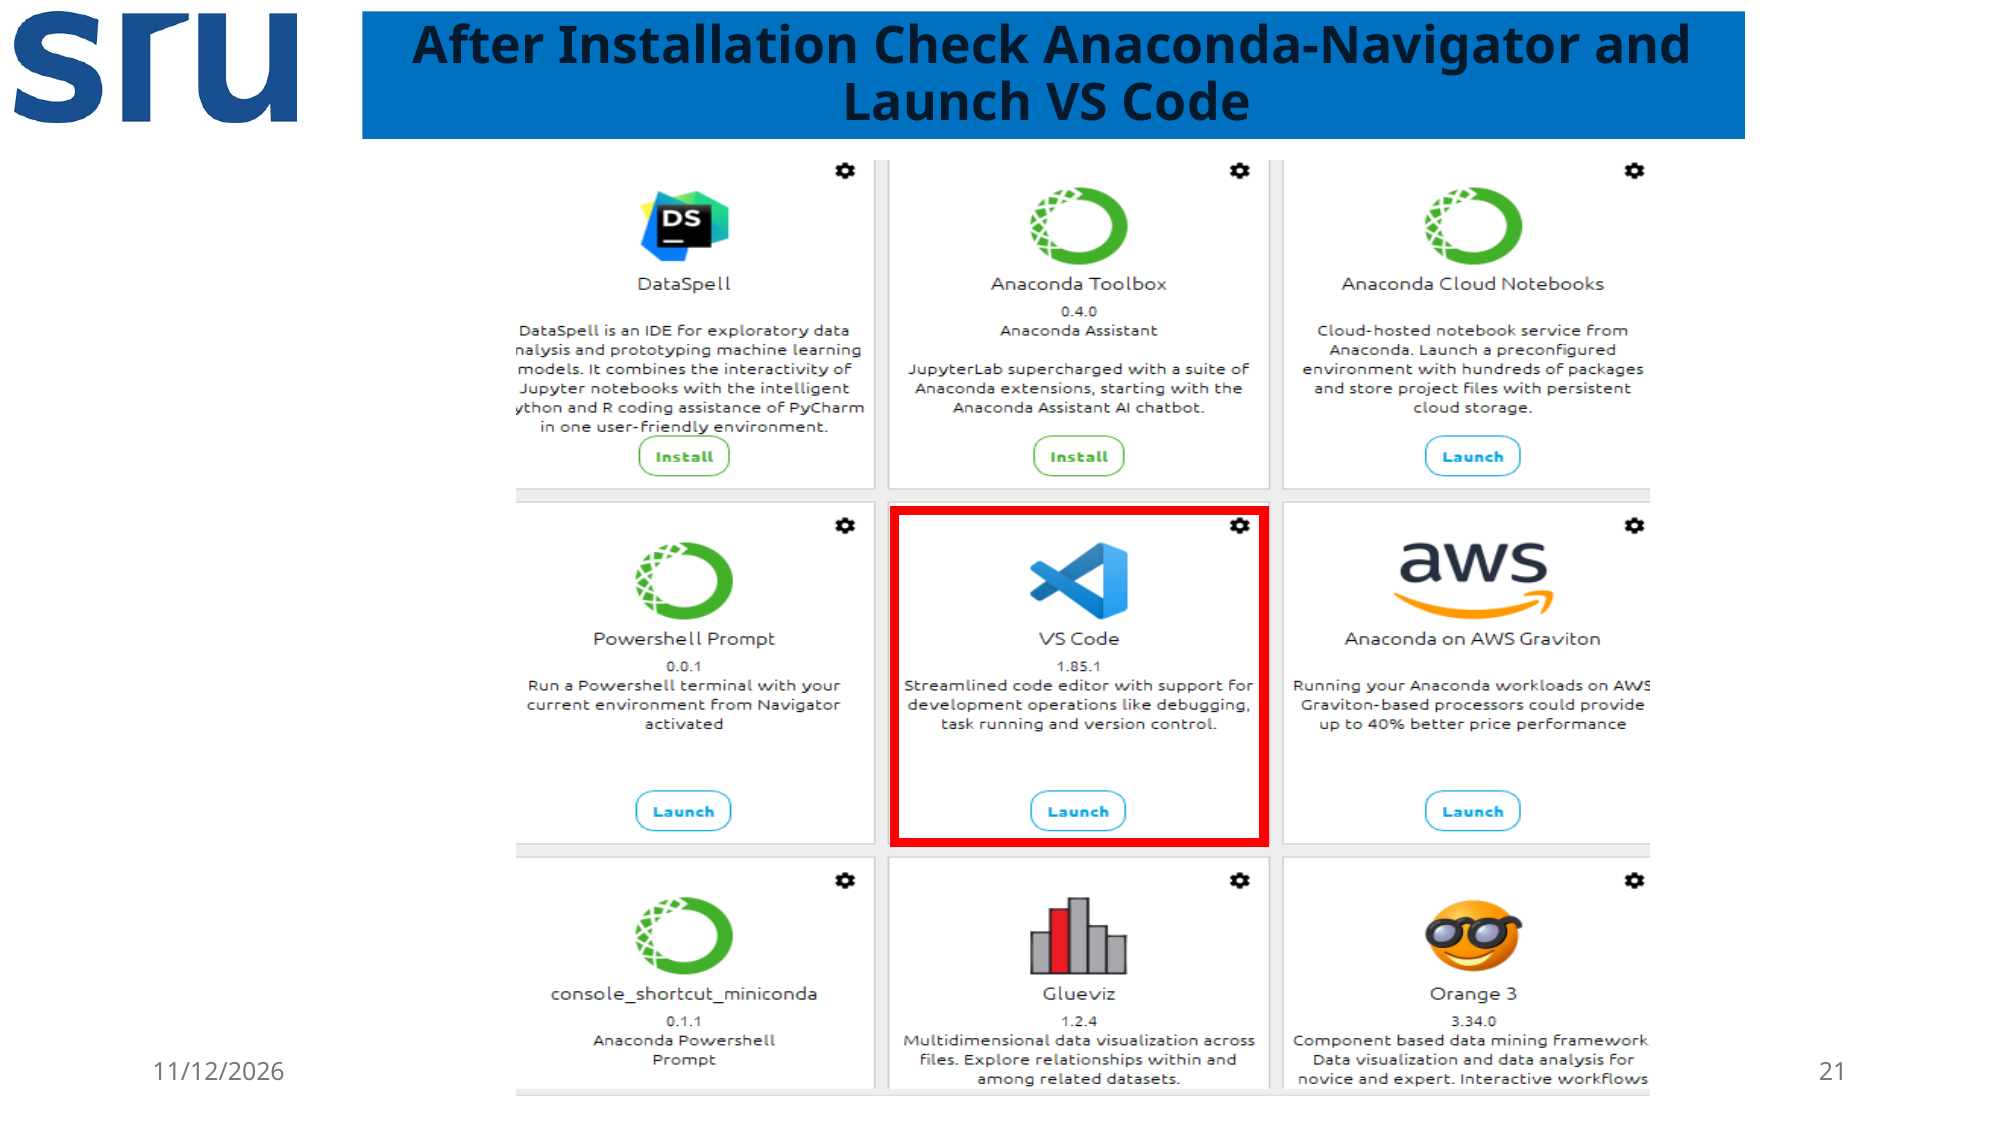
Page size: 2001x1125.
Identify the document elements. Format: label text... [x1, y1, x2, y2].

picture [13, 10, 298, 124]
picture [515, 160, 1651, 1097]
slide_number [137, 1042, 588, 1103]
slide_number 21 [1412, 1042, 1863, 1103]
text_box After Installation Check Anaconda-Navigator and Launch VS Code [362, 11, 1745, 139]
